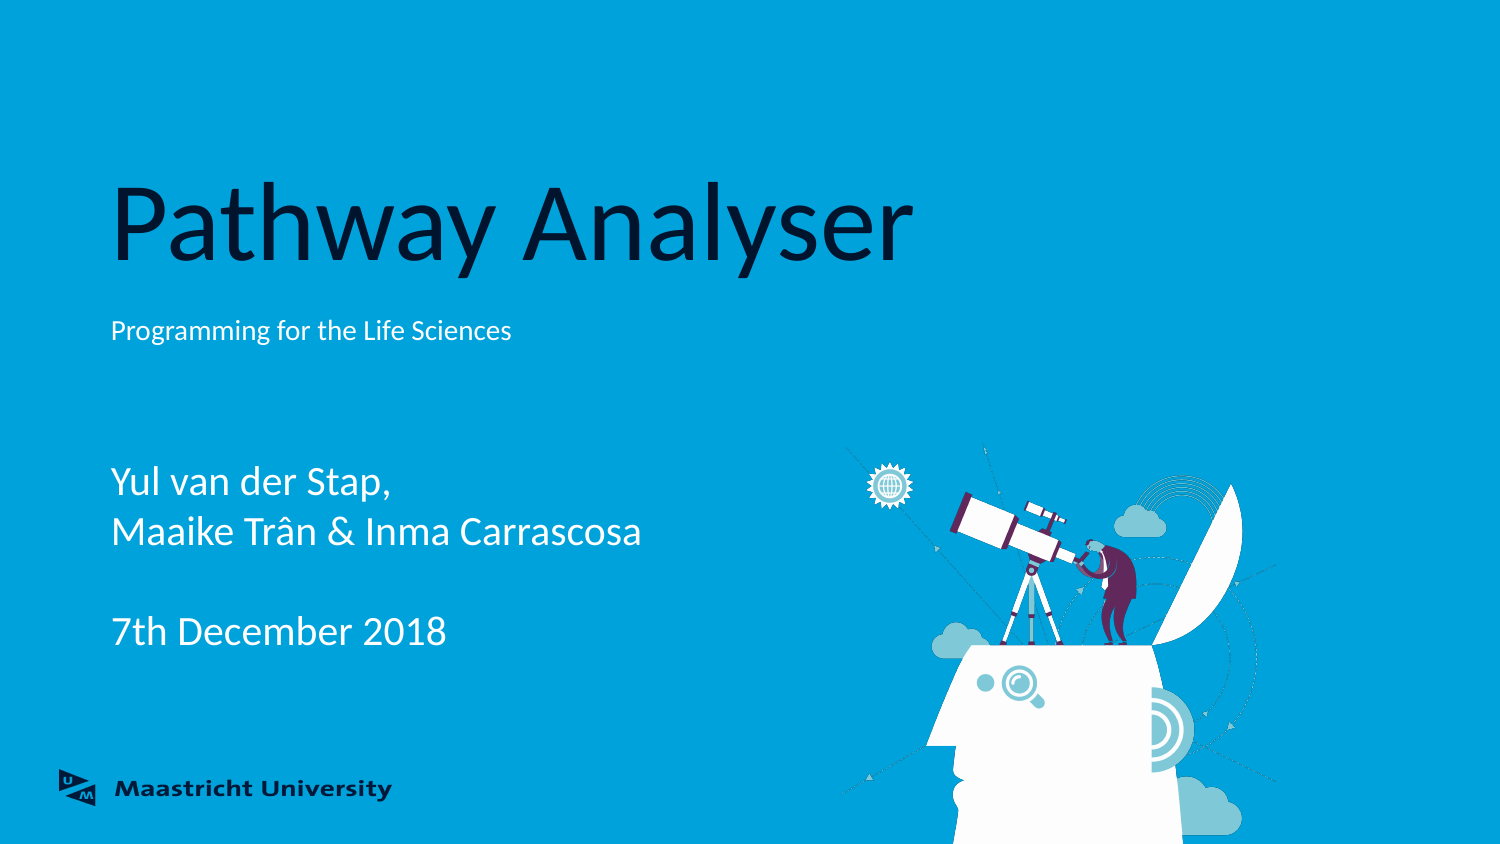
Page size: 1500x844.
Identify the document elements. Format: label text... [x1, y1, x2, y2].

picture [86, 786, 94, 794]
picture [83, 799, 94, 804]
picture [1154, 487, 1242, 644]
picture [72, 776, 84, 785]
picture [869, 465, 911, 507]
picture [70, 792, 80, 799]
picture [123, 787, 129, 795]
picture [928, 493, 1241, 844]
title Pathway Analyser [110, 148, 1194, 327]
subtitle Programming for the Life Sciences [110, 311, 939, 527]
picture [1115, 506, 1166, 536]
subtitle Yul van der Stap, Maaike Trân & Inma Carrascosa 7th December 2018 [110, 527, 835, 670]
picture [131, 782, 138, 795]
picture [60, 771, 71, 789]
